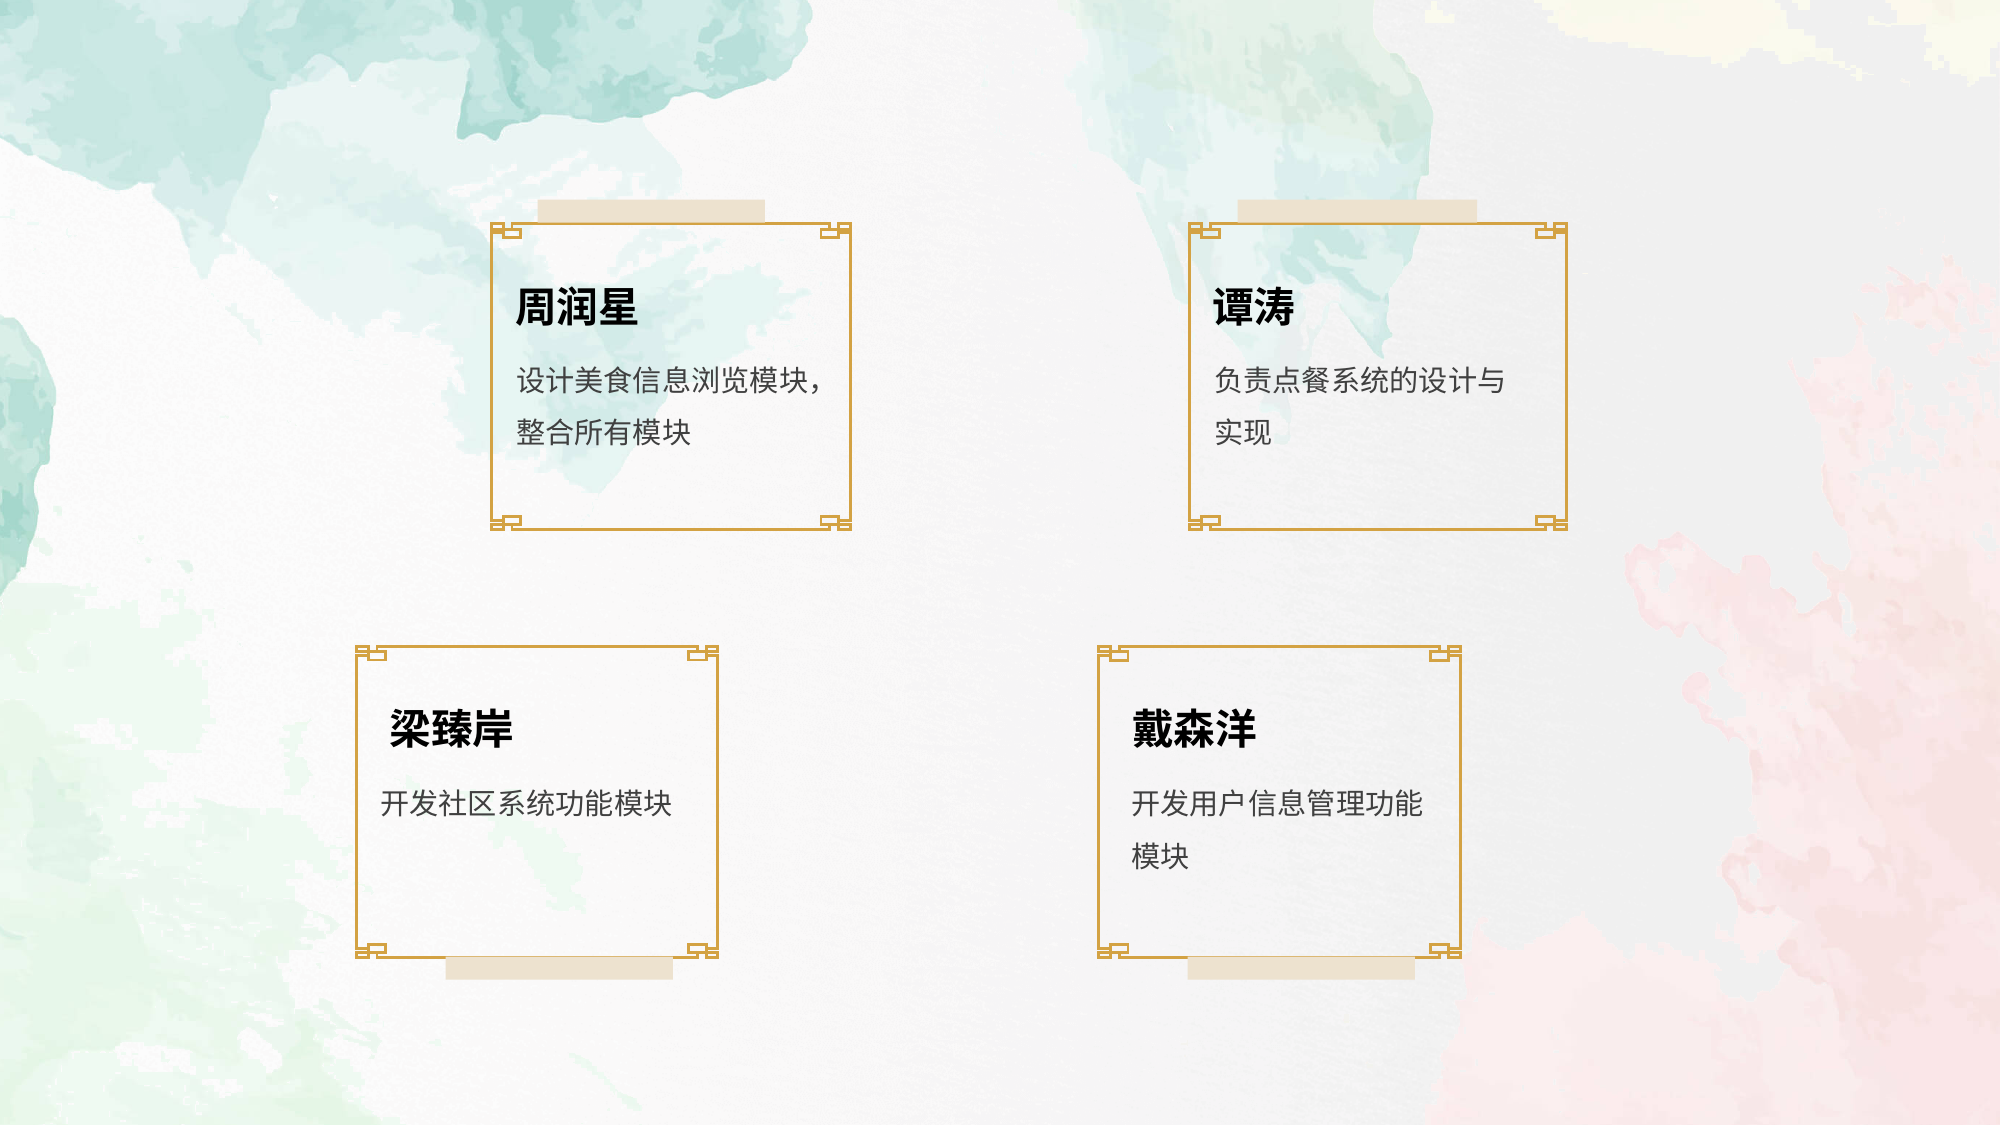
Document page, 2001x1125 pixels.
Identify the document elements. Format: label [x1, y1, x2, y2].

picture [0, 0, 2000, 1125]
text_box [1097, 645, 1463, 980]
text_box [490, 199, 853, 531]
text_box [1187, 199, 1570, 531]
text_box [354, 645, 721, 980]
